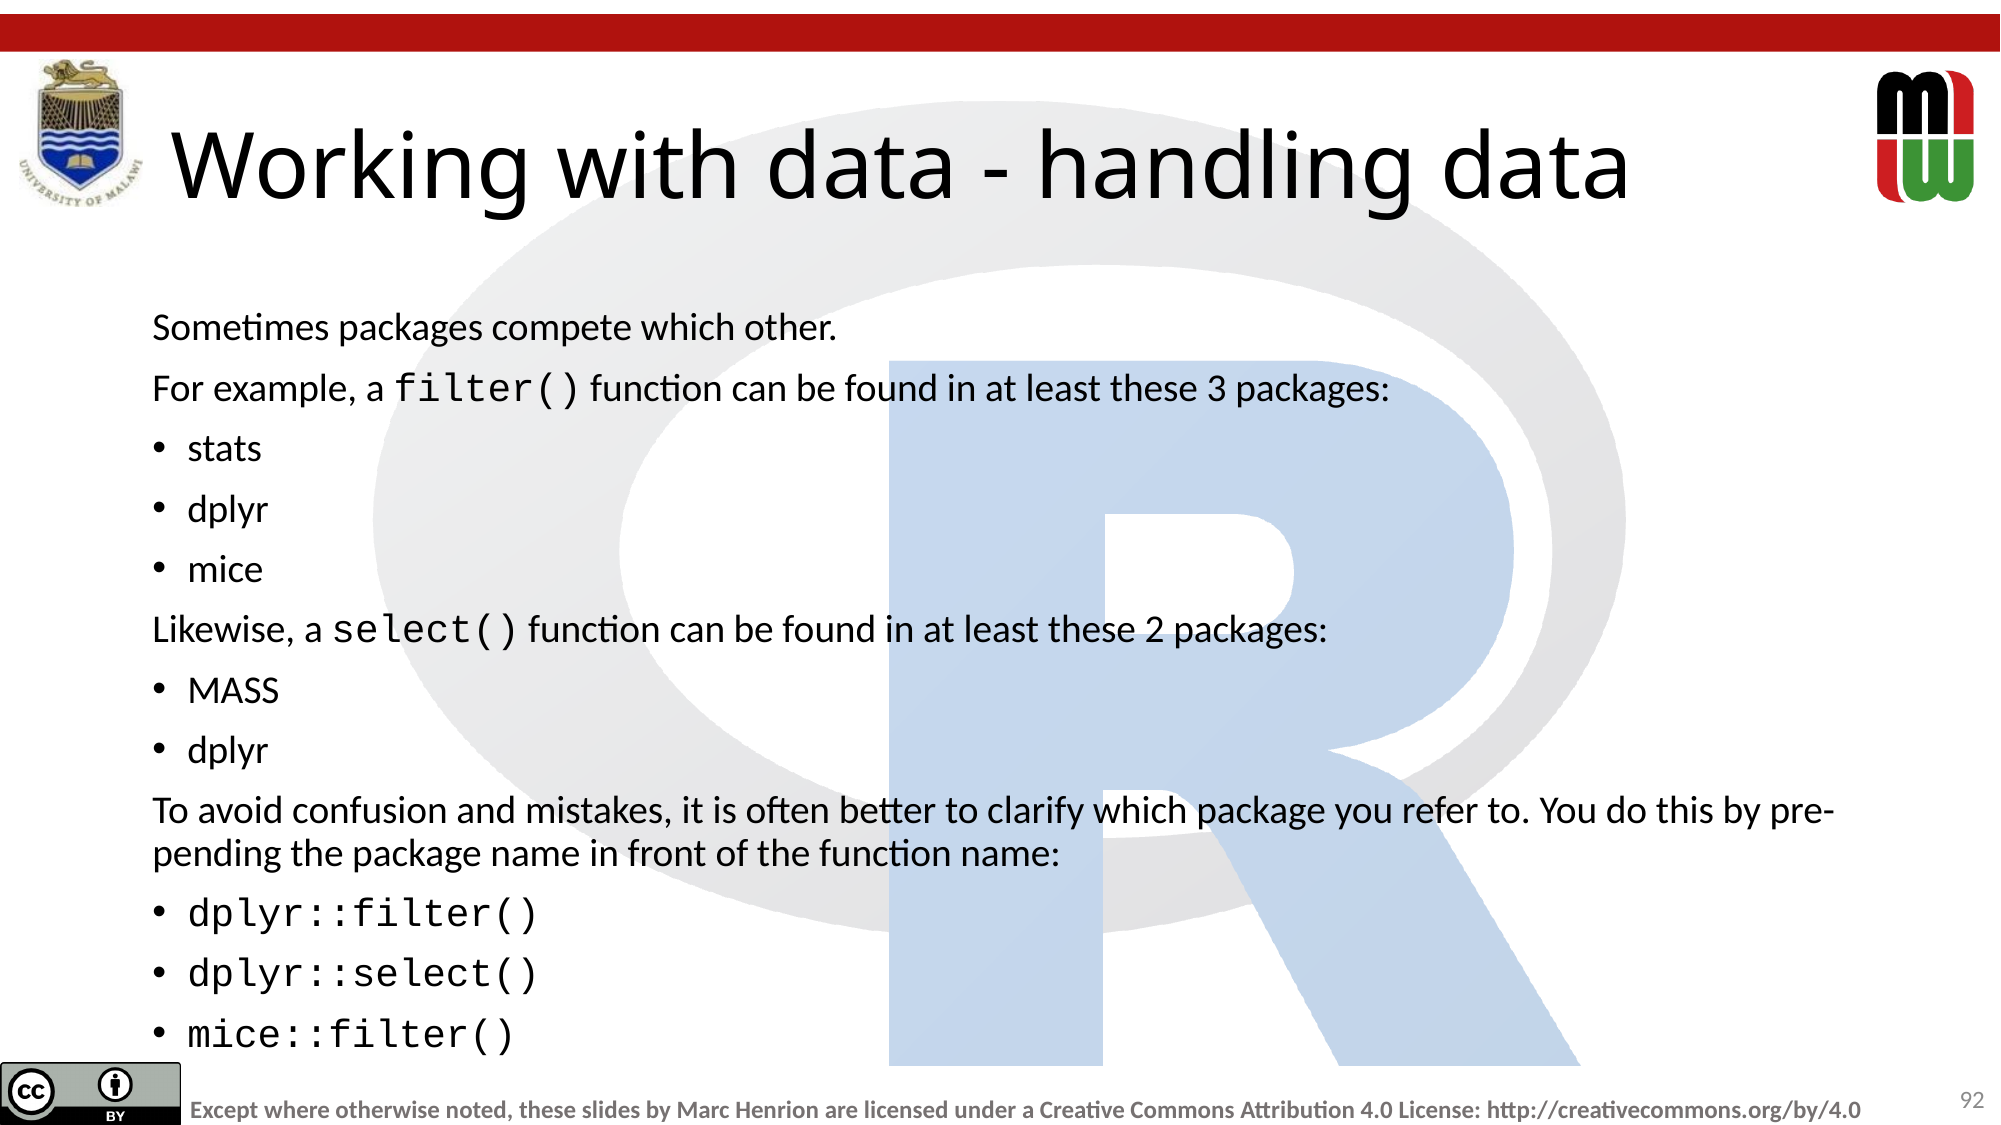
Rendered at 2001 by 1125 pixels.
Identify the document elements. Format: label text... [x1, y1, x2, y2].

title Working with data - handling data [155, 59, 1851, 278]
picture [19, 59, 143, 207]
list Sometimes packages compete which other. For example, a filter() function can be found in at least these 3 packages: stats dplyr mice Likewise, a select() function can be found in at least these 2 packages: MASS dplyr To avoid confusion and mistakes, it is often better to clarify which package you refer to. You do this by pre-pending the package name in front of the function name: dplyr::filter() dplyr::select() mice::filter() [137, 299, 1863, 1066]
slide_number 92 [1550, 1073, 2000, 1125]
picture [0, 1062, 181, 1125]
